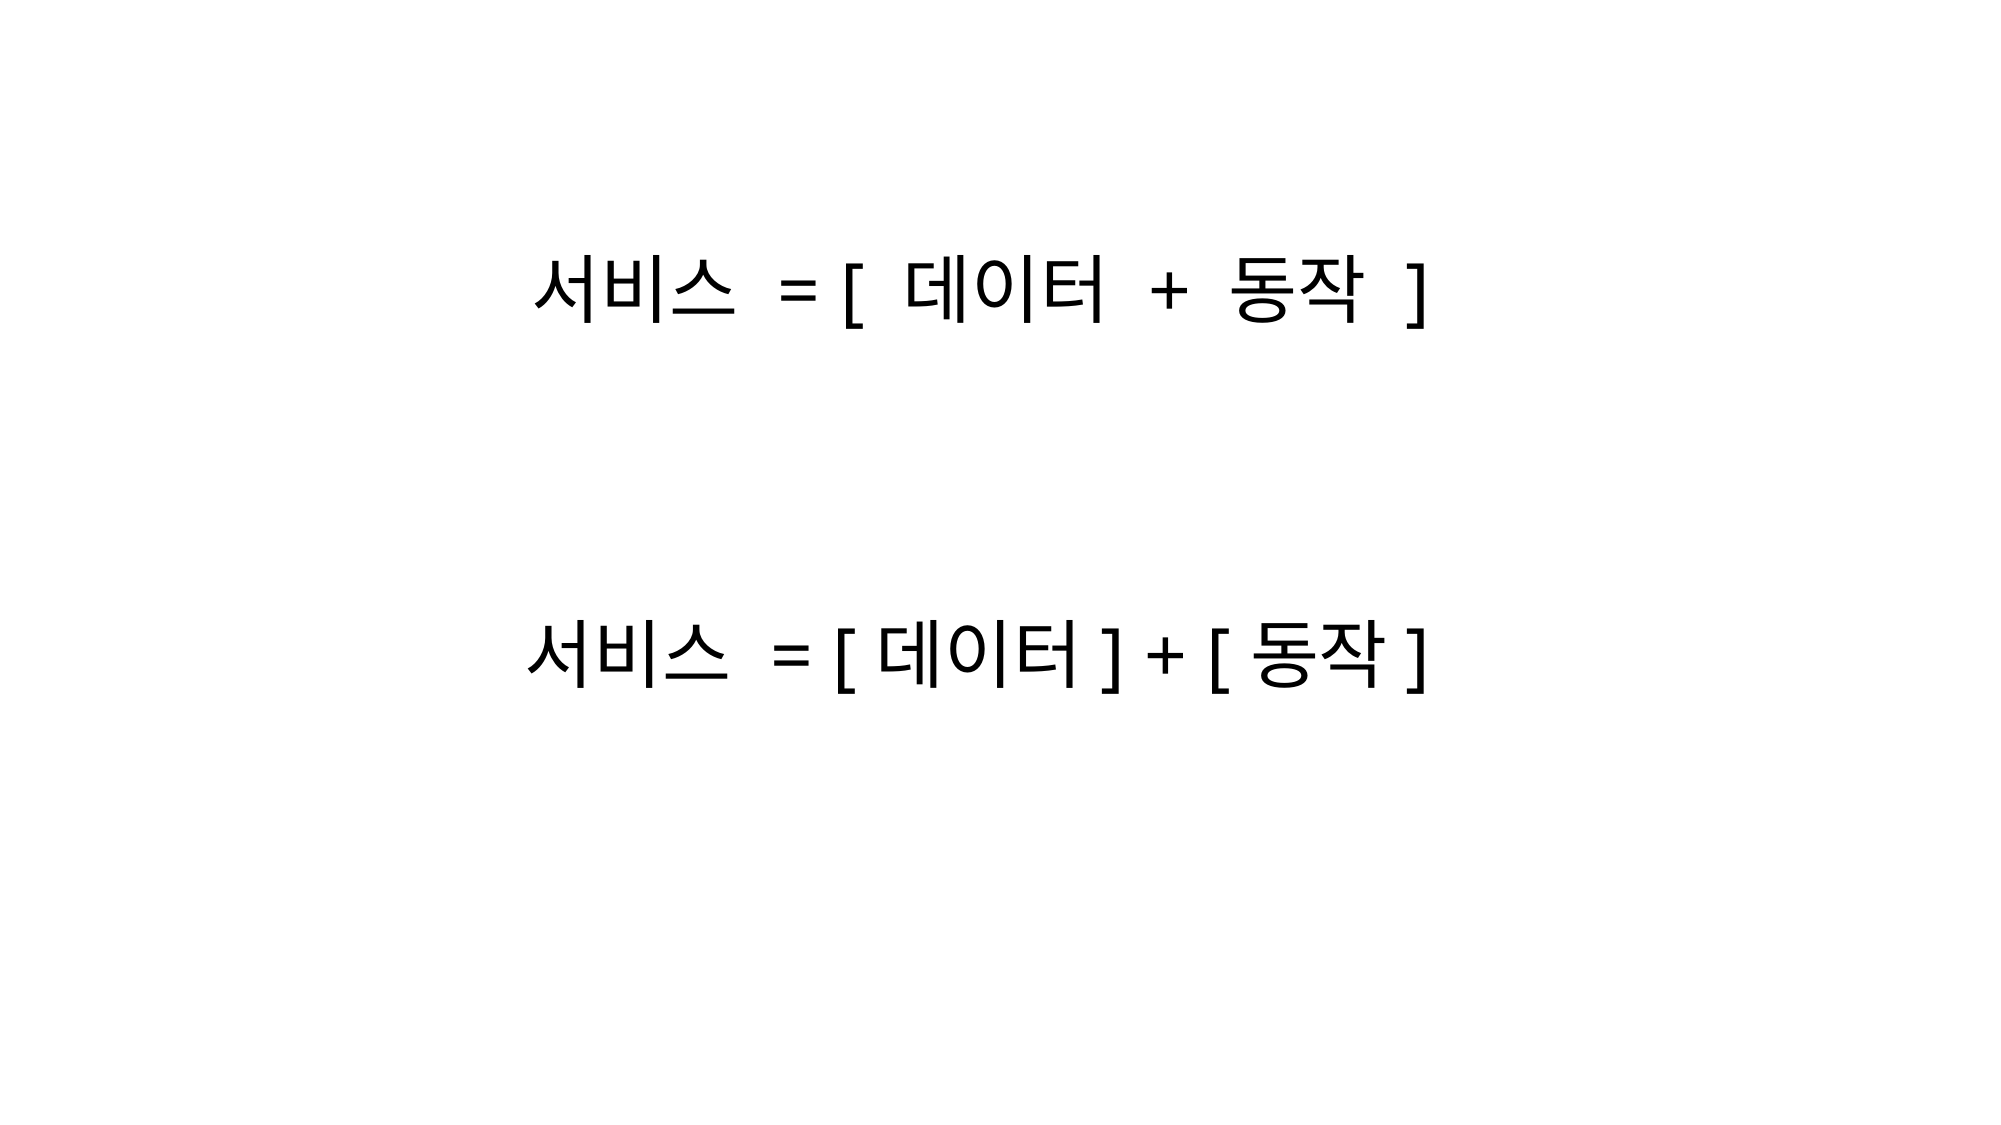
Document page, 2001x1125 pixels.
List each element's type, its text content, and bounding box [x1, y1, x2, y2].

text_box 서비스 = [ 데이터 + 동작 ] [516, 235, 1446, 341]
text_box 서비스 = [데이터] + [동작] [509, 599, 1446, 705]
